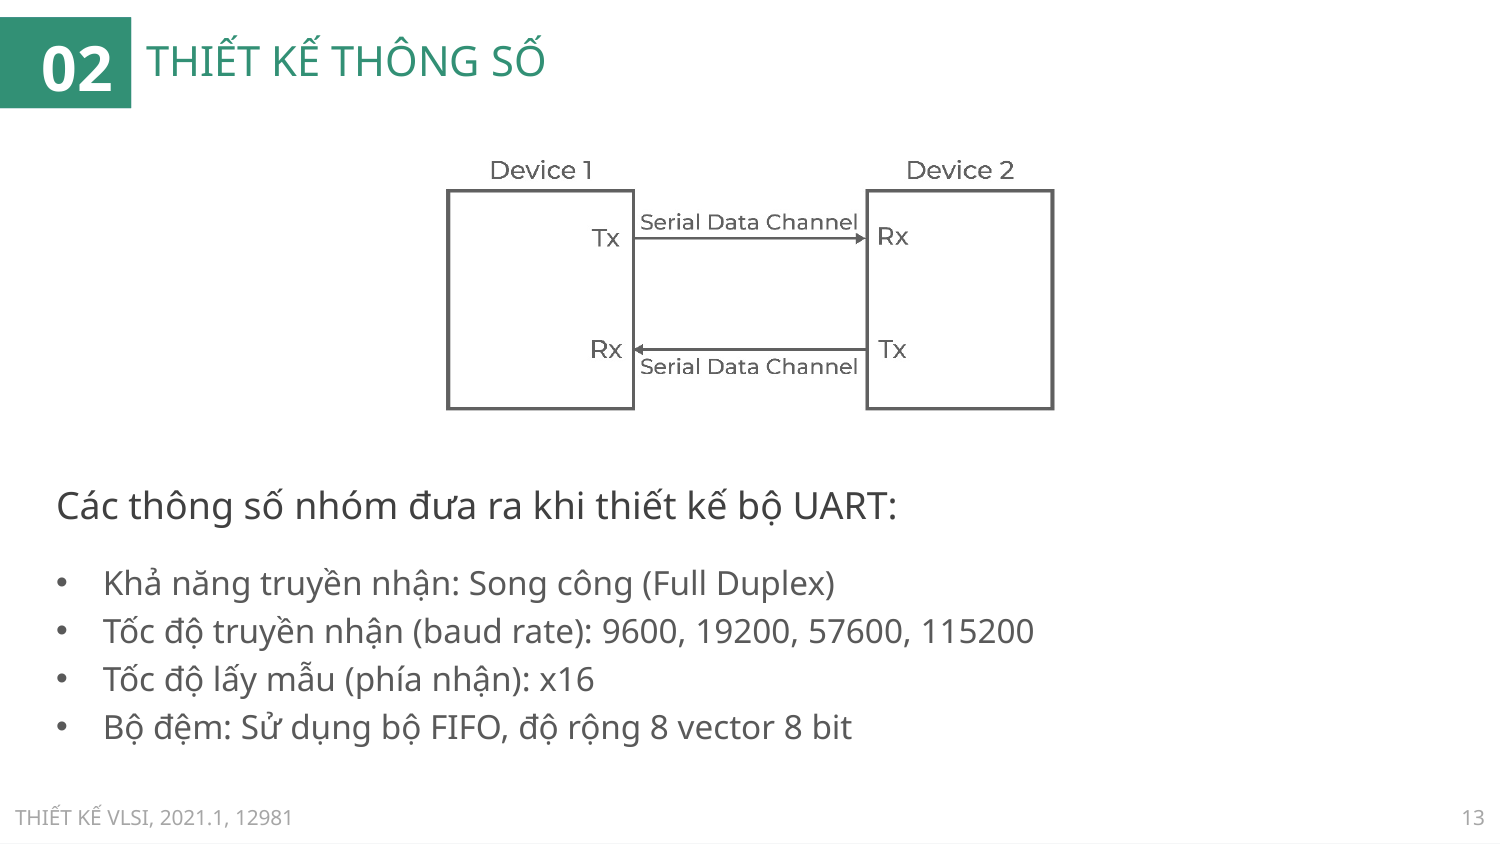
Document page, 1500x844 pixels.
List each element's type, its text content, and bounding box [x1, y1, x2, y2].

text_box 13 [1139, 796, 1500, 837]
picture [205, 137, 1295, 430]
text_box [0, 15, 133, 110]
text_box Các thông số nhóm đưa ra khi thiết kế bộ UART: [41, 474, 1459, 535]
text_box 02 [30, 15, 147, 103]
title THIẾT KẾ THÔNG SỐ [133, 17, 1179, 109]
text_box THIẾT KẾ VLSI, 2021.1, 12981 [0, 796, 361, 837]
text_box Khả năng truyền nhận: Song công (Full Duplex) Tốc độ truyền nhận (baud rate): 9600, 19200, 57600, 115200 Tốc độ lấy mẫu (phía nhận): x16 Bộ đệm: Sử dụng bộ FIFO, độ rộng 8 vector 8 bit [41, 546, 1395, 754]
